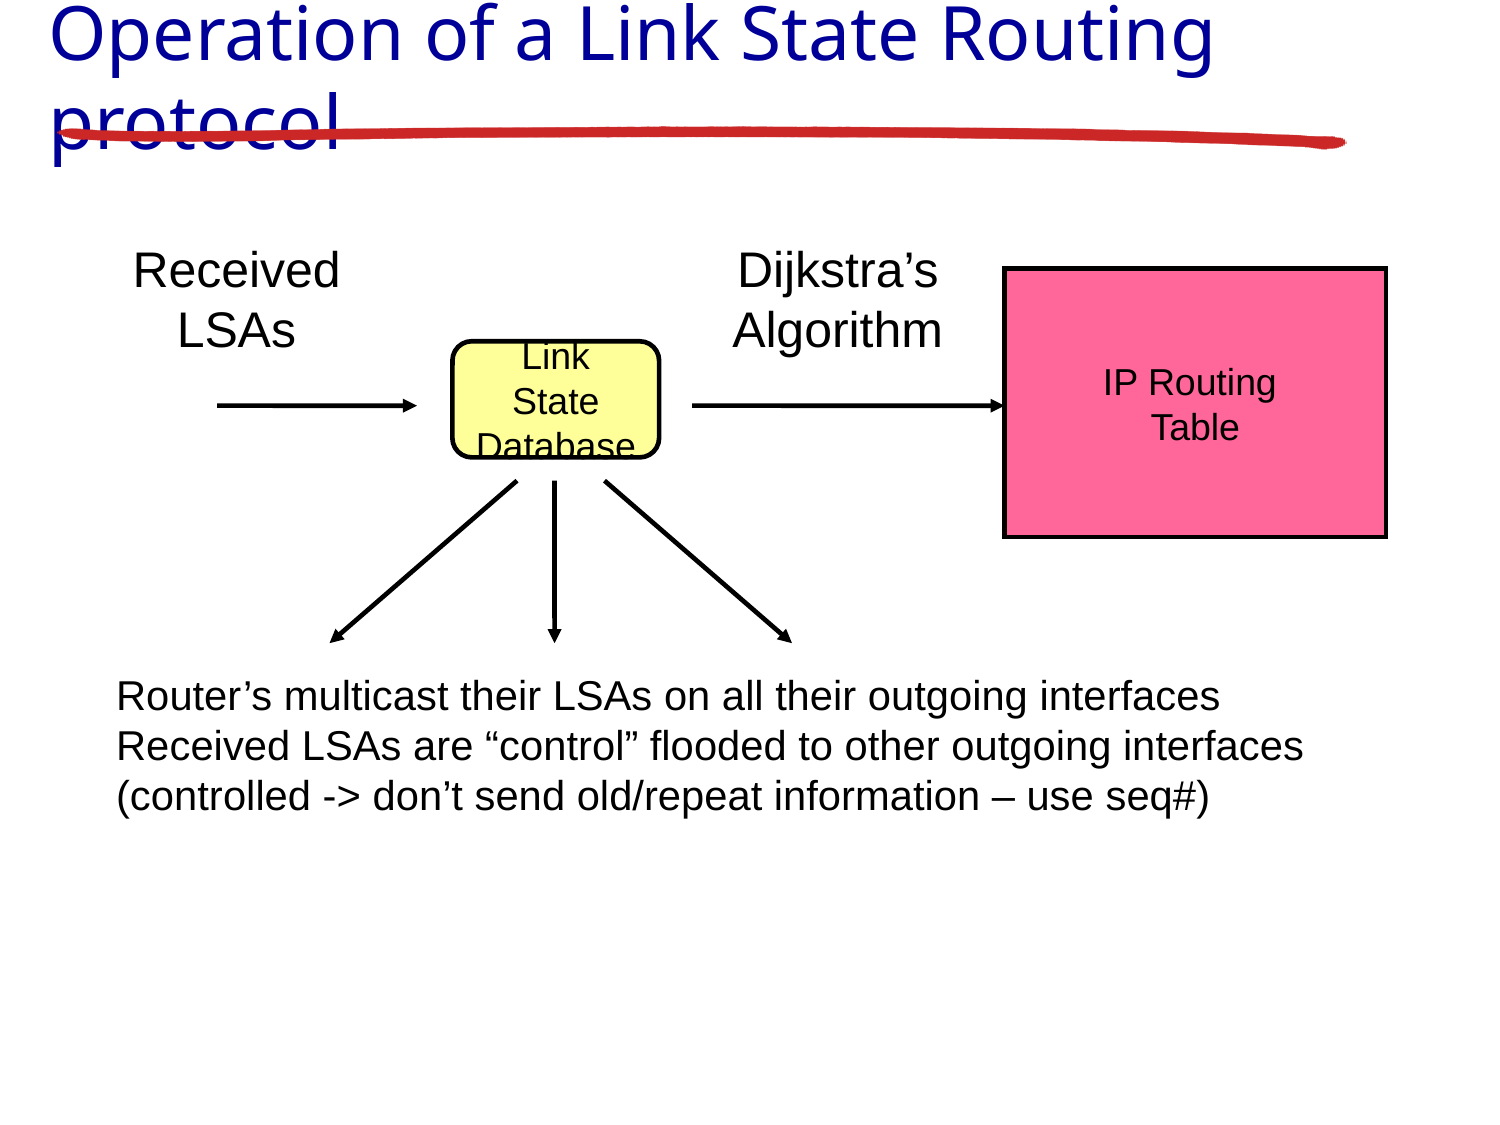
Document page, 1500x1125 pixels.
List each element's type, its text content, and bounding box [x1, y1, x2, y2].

title Operation of a Link State Routing protocol [33, 33, 1459, 117]
text_box Router’s multicast their LSAs on all their outgoing interfaces Received LSAs are “control” flooded to other outgoing interfaces (controlled -> don’t send old/repeat information – use seq#) [101, 661, 1332, 827]
picture [51, 120, 1362, 156]
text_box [116, 230, 1387, 644]
